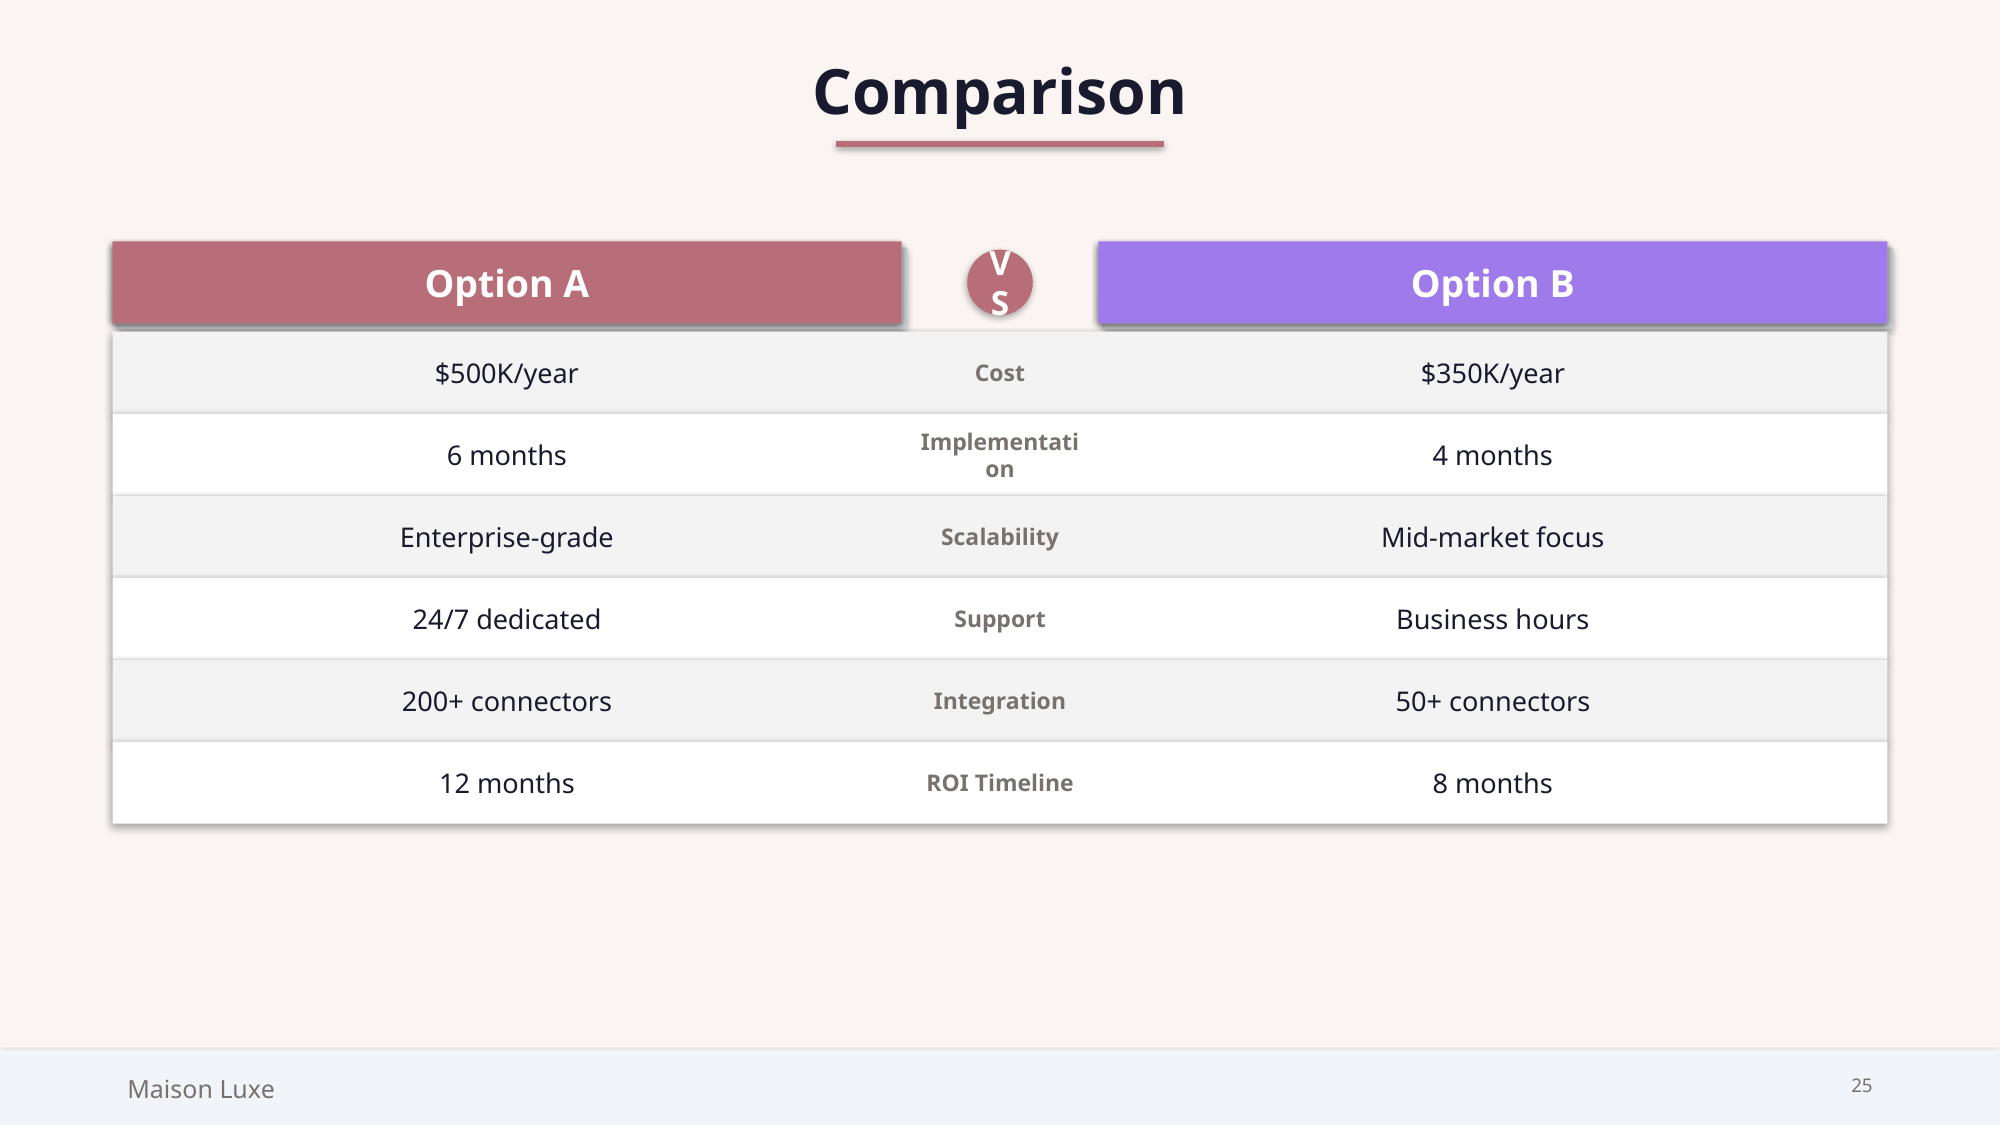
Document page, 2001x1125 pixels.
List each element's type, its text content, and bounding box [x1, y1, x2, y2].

text_box Business hours [1114, 595, 1871, 643]
text_box [112, 495, 1888, 577]
text_box [112, 413, 1888, 495]
text_box [1097, 240, 1889, 325]
text_box Implementation [901, 419, 1099, 490]
text_box Support [901, 597, 1099, 640]
text_box 12 months [128, 759, 886, 807]
text_box 8 months [1114, 759, 1871, 807]
text_box Option B [1098, 252, 1888, 313]
text_box VS [967, 235, 1033, 330]
text_box Mid-market focus [1114, 513, 1871, 561]
text_box Cost [901, 351, 1099, 394]
text_box $500K/year [128, 349, 886, 397]
text_box Scalability [901, 515, 1099, 558]
text_box 24/7 dedicated [128, 595, 886, 643]
text_box Enterprise-grade [128, 513, 886, 561]
text_box ROI Timeline [901, 761, 1099, 804]
text_box 4 months [1114, 431, 1871, 479]
text_box Maison Luxe [112, 1066, 605, 1112]
text_box $350K/year [1114, 349, 1871, 397]
text_box 200+ connectors [128, 677, 886, 725]
text_box [112, 659, 1888, 741]
text_box 6 months [128, 431, 886, 479]
text_box [0, 0, 2000, 1049]
text_box [112, 331, 1888, 413]
text_box [904, 246, 909, 331]
text_box [111, 240, 903, 325]
text_box [1889, 246, 1895, 331]
text_box Comparison [112, 45, 1888, 135]
text_box 25 [1821, 1066, 1888, 1104]
text_box Integration [901, 679, 1099, 722]
text_box [112, 577, 1888, 659]
text_box 50+ connectors [1114, 677, 1871, 725]
text_box Option A [112, 252, 902, 313]
text_box [0, 1049, 2000, 1125]
text_box [112, 741, 1888, 824]
